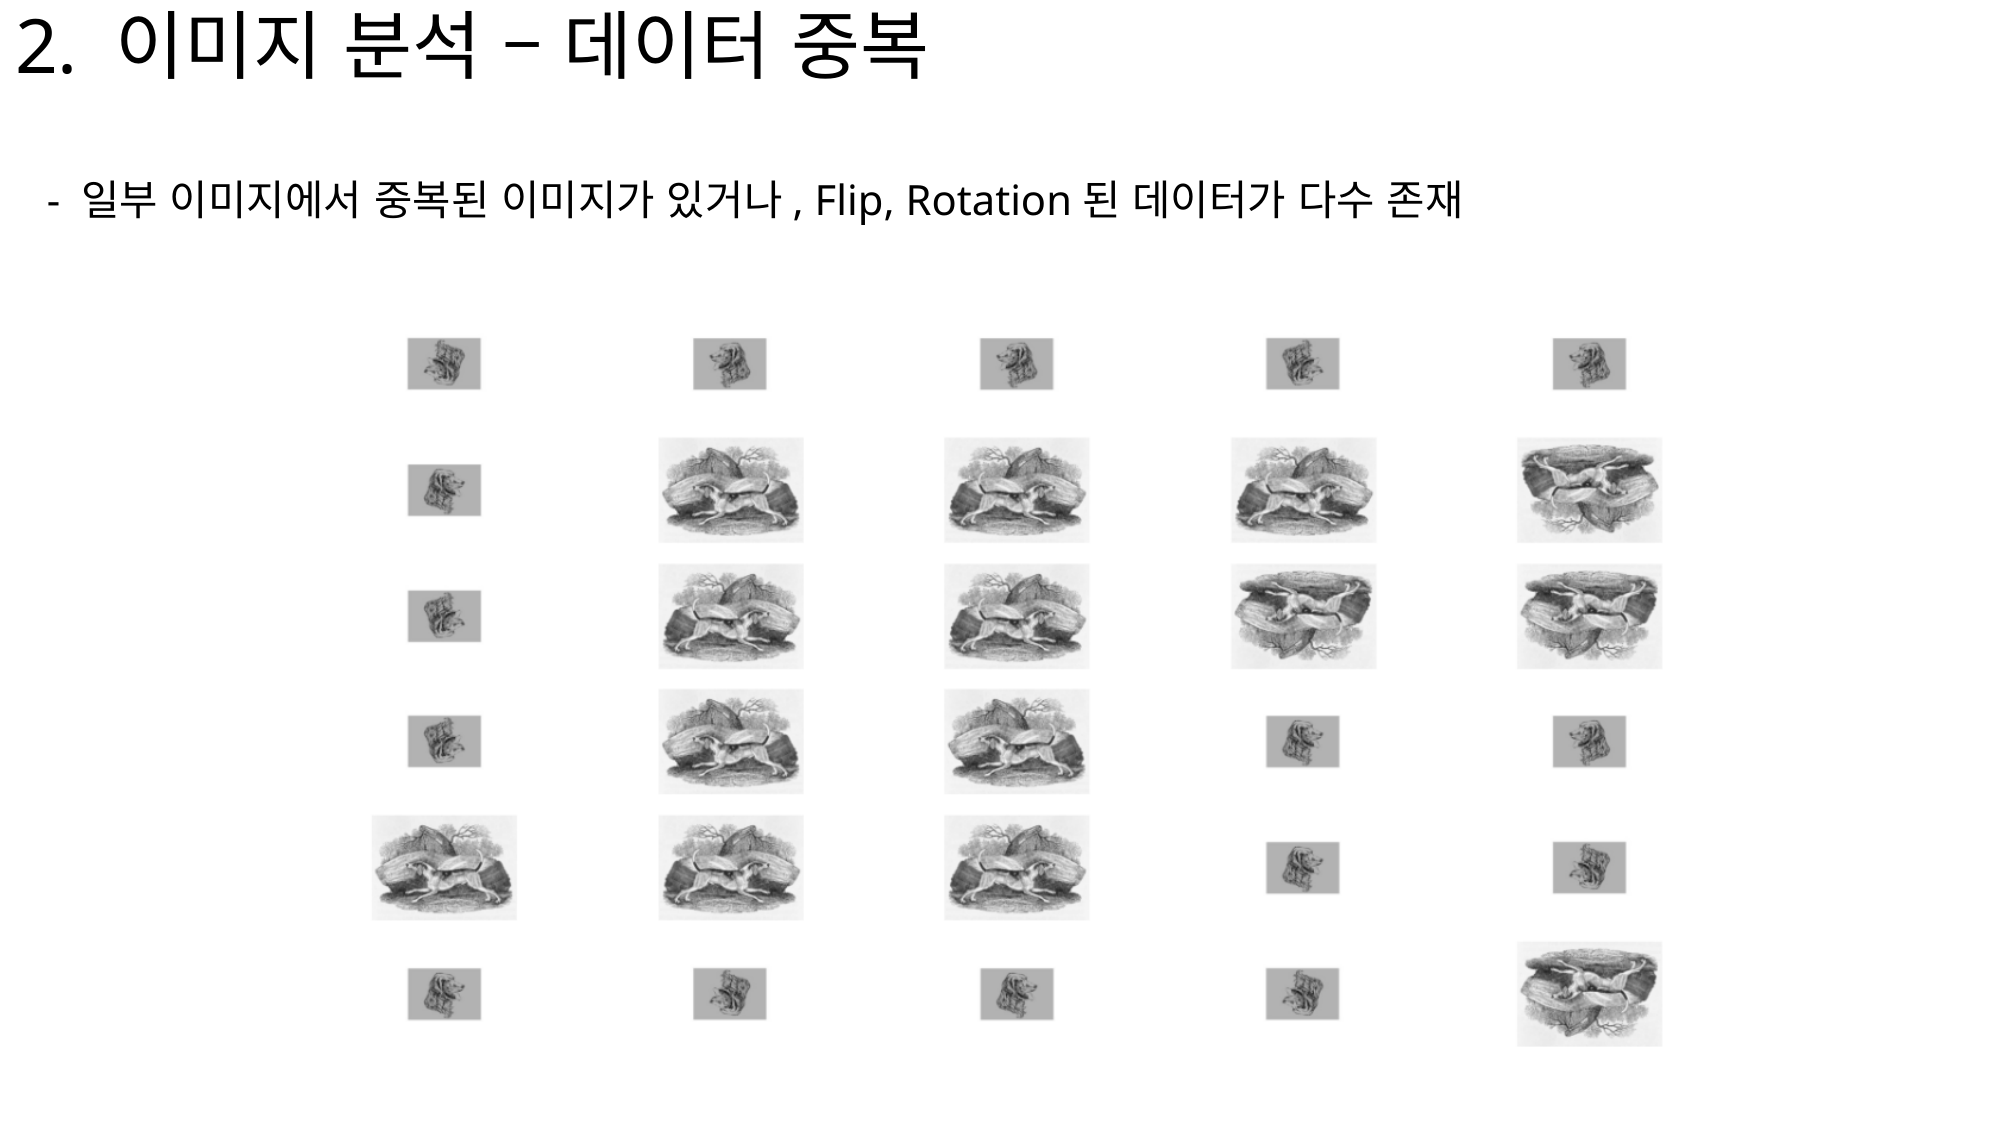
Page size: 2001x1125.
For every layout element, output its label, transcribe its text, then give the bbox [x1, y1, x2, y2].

title 2. 이미지 분석 – 데이터 중복 [0, 0, 1725, 99]
text_box - 일부 이미지에서 중복된 이미지가 있거나, Flip, Rotation된 데이터가 다수 존재 [31, 152, 1937, 252]
picture [284, 305, 1716, 1061]
